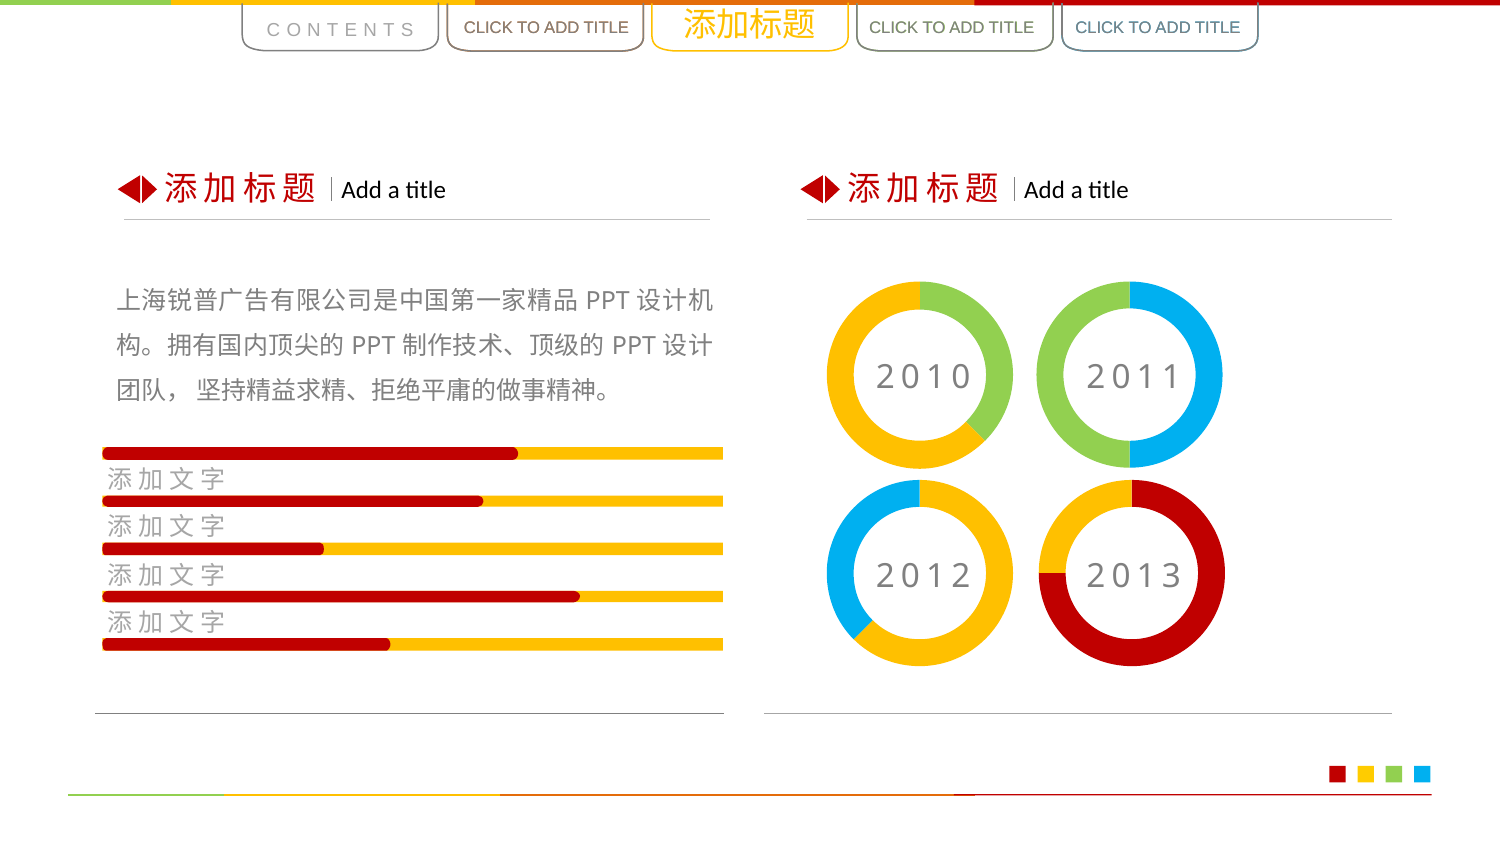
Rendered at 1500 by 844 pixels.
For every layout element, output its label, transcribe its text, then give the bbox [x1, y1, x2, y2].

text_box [241, 2, 439, 51]
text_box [1036, 281, 1223, 468]
text_box [1327, 764, 1348, 785]
text_box 添加文字 [92, 551, 241, 597]
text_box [102, 495, 724, 507]
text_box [826, 281, 1014, 469]
text_box 上海锐普广告有限公司是中国第一家精品PPT设计机构。拥有国内顶尖的PPT制作技术、顶级的PPT设计团队， 坚持精益求精、拒绝平庸的做事精神。 [101, 262, 728, 412]
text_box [102, 542, 724, 556]
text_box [826, 479, 1014, 667]
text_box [102, 590, 724, 603]
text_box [102, 637, 724, 651]
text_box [651, 0, 849, 52]
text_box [117, 159, 710, 220]
text_box [1384, 764, 1404, 785]
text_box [1058, 2, 1259, 52]
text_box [1038, 479, 1226, 667]
text_box 添加文字 [92, 455, 241, 501]
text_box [852, 2, 1054, 52]
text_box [800, 159, 1393, 220]
text_box 添加文字 [92, 599, 241, 644]
text_box [1412, 764, 1432, 785]
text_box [447, 2, 646, 52]
text_box 添加文字 [92, 503, 241, 549]
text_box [102, 446, 724, 461]
text_box [1355, 764, 1376, 785]
